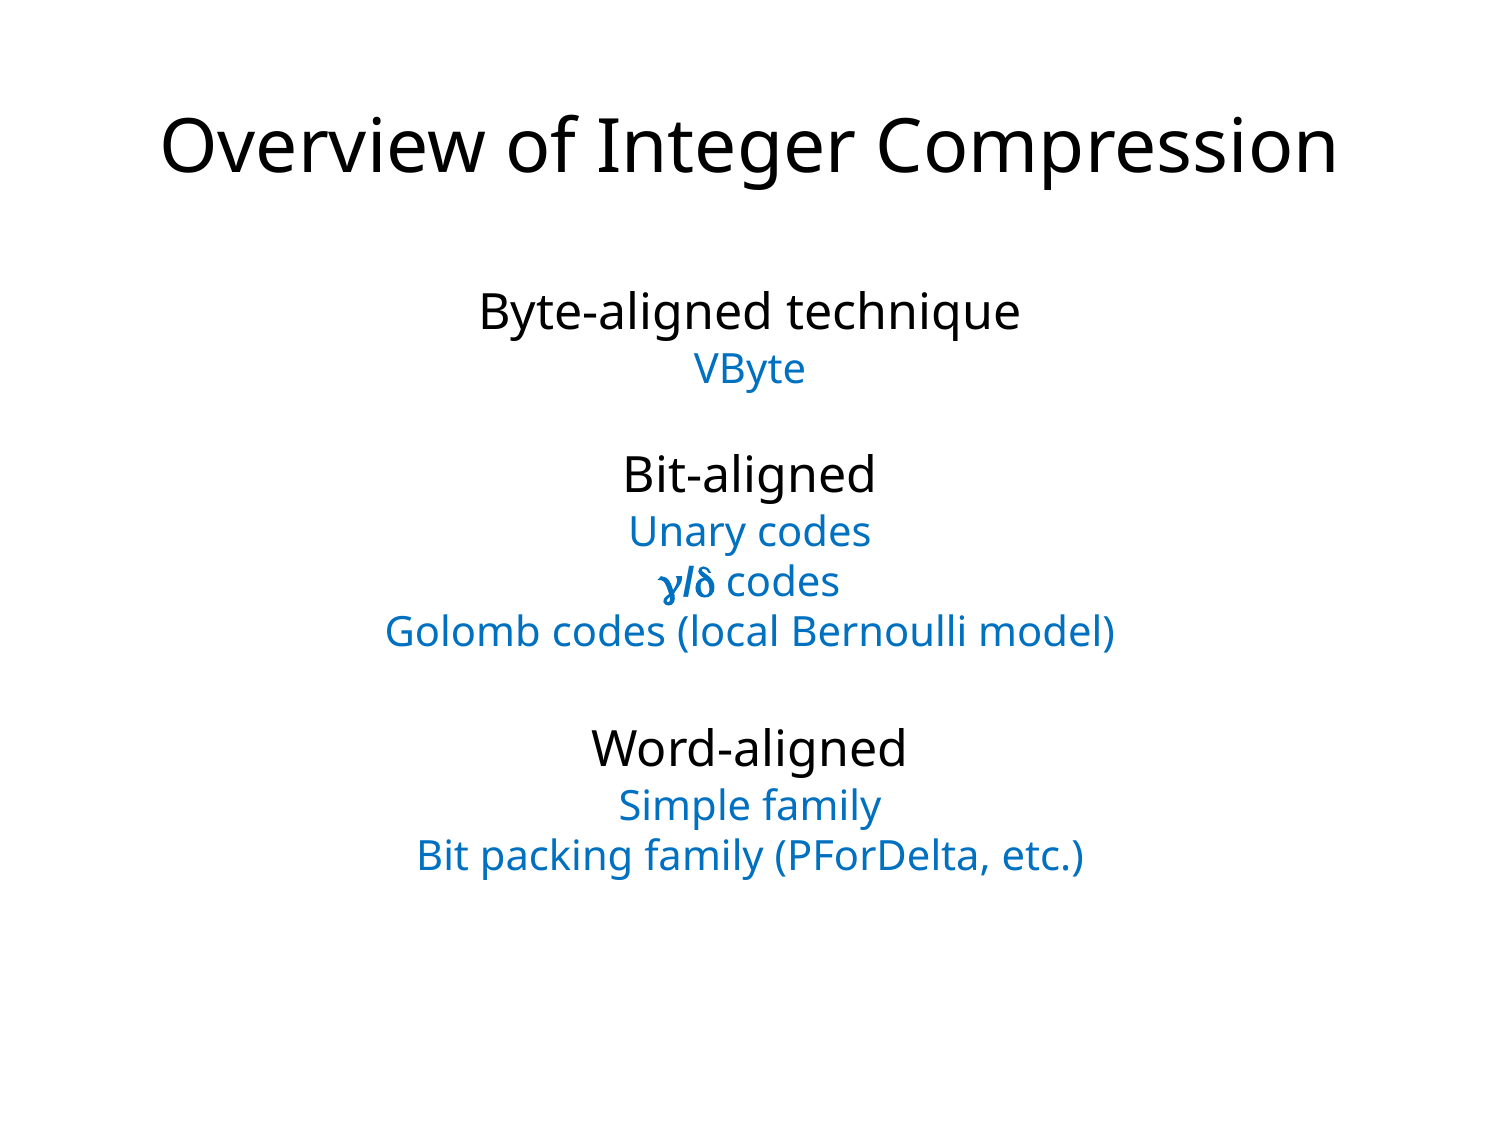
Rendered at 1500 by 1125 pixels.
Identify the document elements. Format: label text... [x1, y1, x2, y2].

text_box Unary codes / codes Golomb codes (local Bernoulli model) [0, 497, 1500, 663]
text_box Word-aligned [0, 708, 1500, 771]
text_box VByte [0, 334, 1500, 400]
text_box Overview of Integer Compression [0, 90, 1500, 203]
text_box Bit-aligned [0, 434, 1500, 497]
text_box Simple family Bit packing family (PForDelta, etc.) [0, 771, 1500, 887]
text_box Byte-aligned technique [0, 271, 1500, 334]
